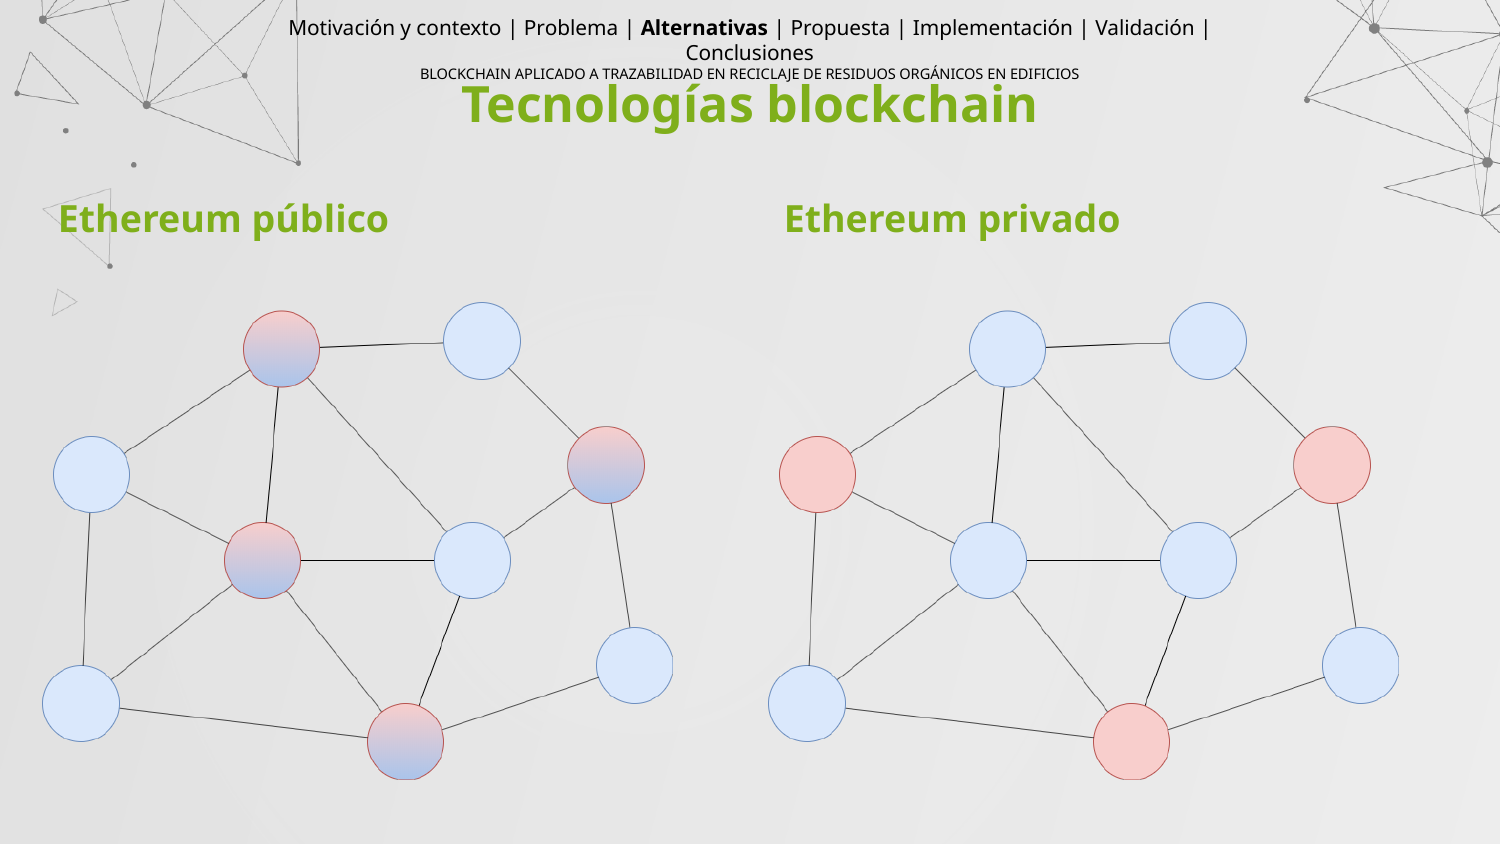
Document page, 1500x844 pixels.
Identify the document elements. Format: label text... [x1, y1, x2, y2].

text_box Motivación y contexto | Problema | Alternativas | Propuesta | Implementación | Validación | Conclusiones BLOCKCHAIN APLICADO A TRAZABILIDAD EN RECICLAJE DE RESIDUOS ORGÁNICOS EN EDIFICIOS [209, 0, 1291, 58]
picture [0, 0, 1500, 844]
title Ethereum privado [768, 185, 1172, 256]
title Tecnologías blockchain [322, 58, 1178, 144]
title Ethereum público [42, 185, 446, 256]
